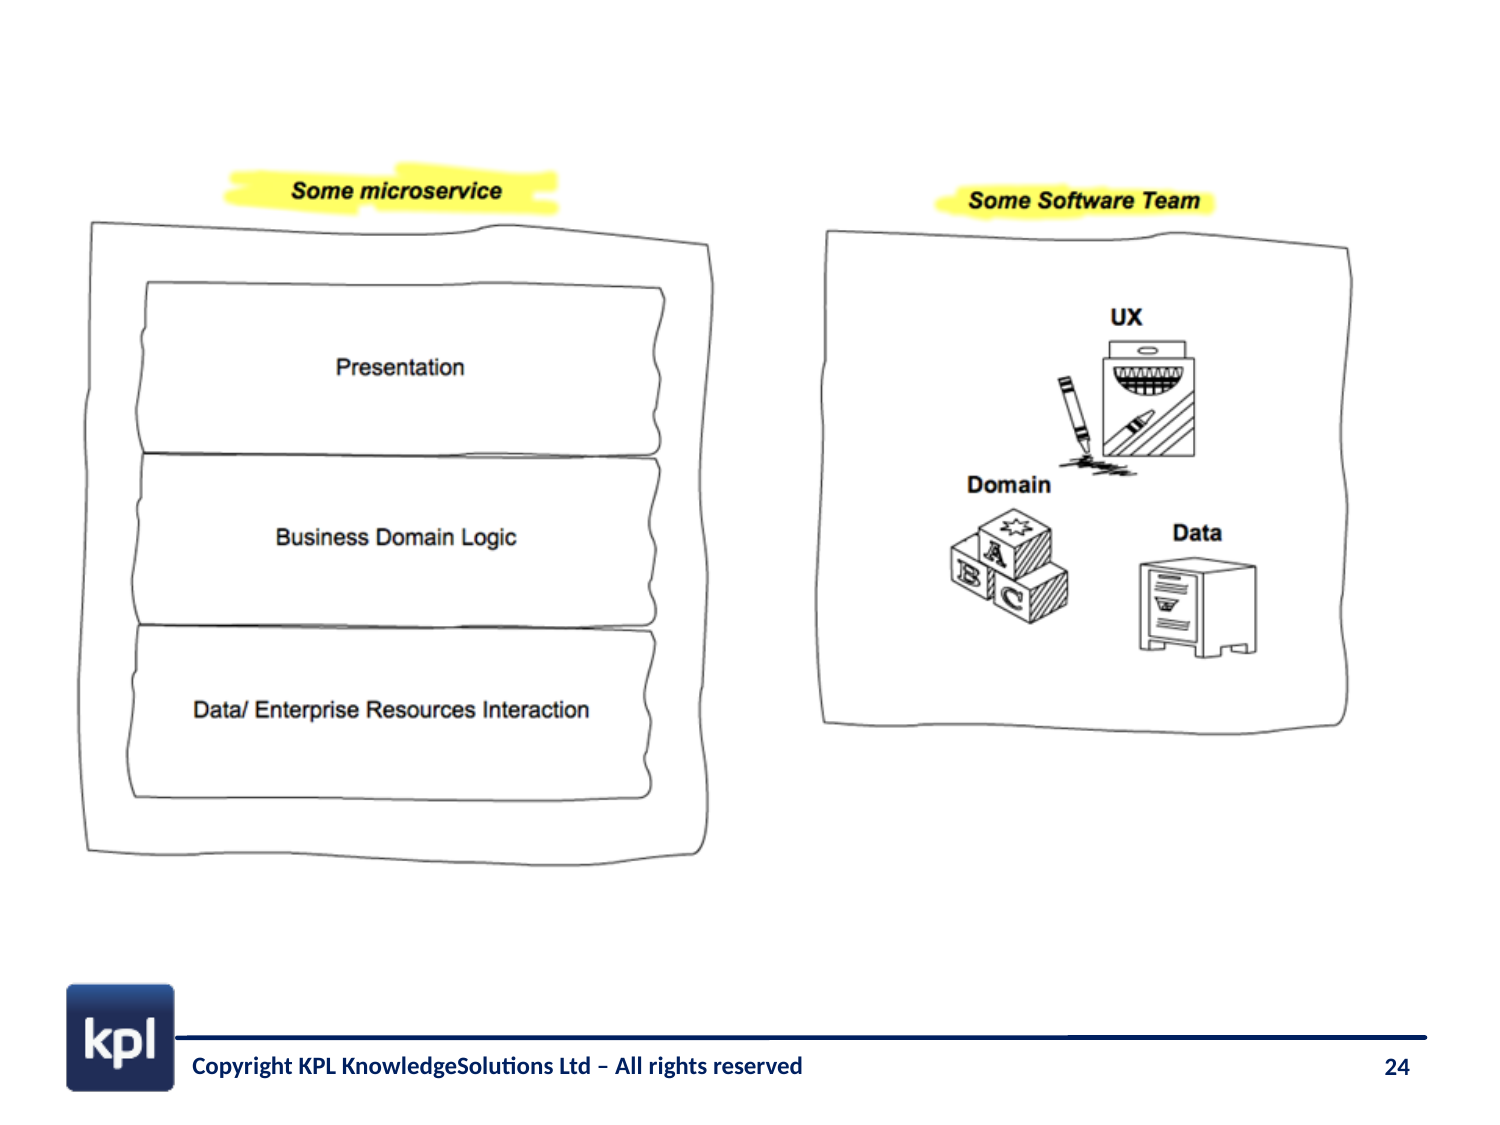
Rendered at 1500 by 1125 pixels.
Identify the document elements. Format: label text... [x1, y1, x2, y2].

picture [785, 129, 1383, 831]
slide_number 24 [987, 1042, 1425, 1103]
picture [62, 980, 178, 1095]
picture [48, 125, 745, 897]
footer Copyright KPL KnowledgeSolutions Ltd – All rights reserved [177, 1050, 963, 1110]
